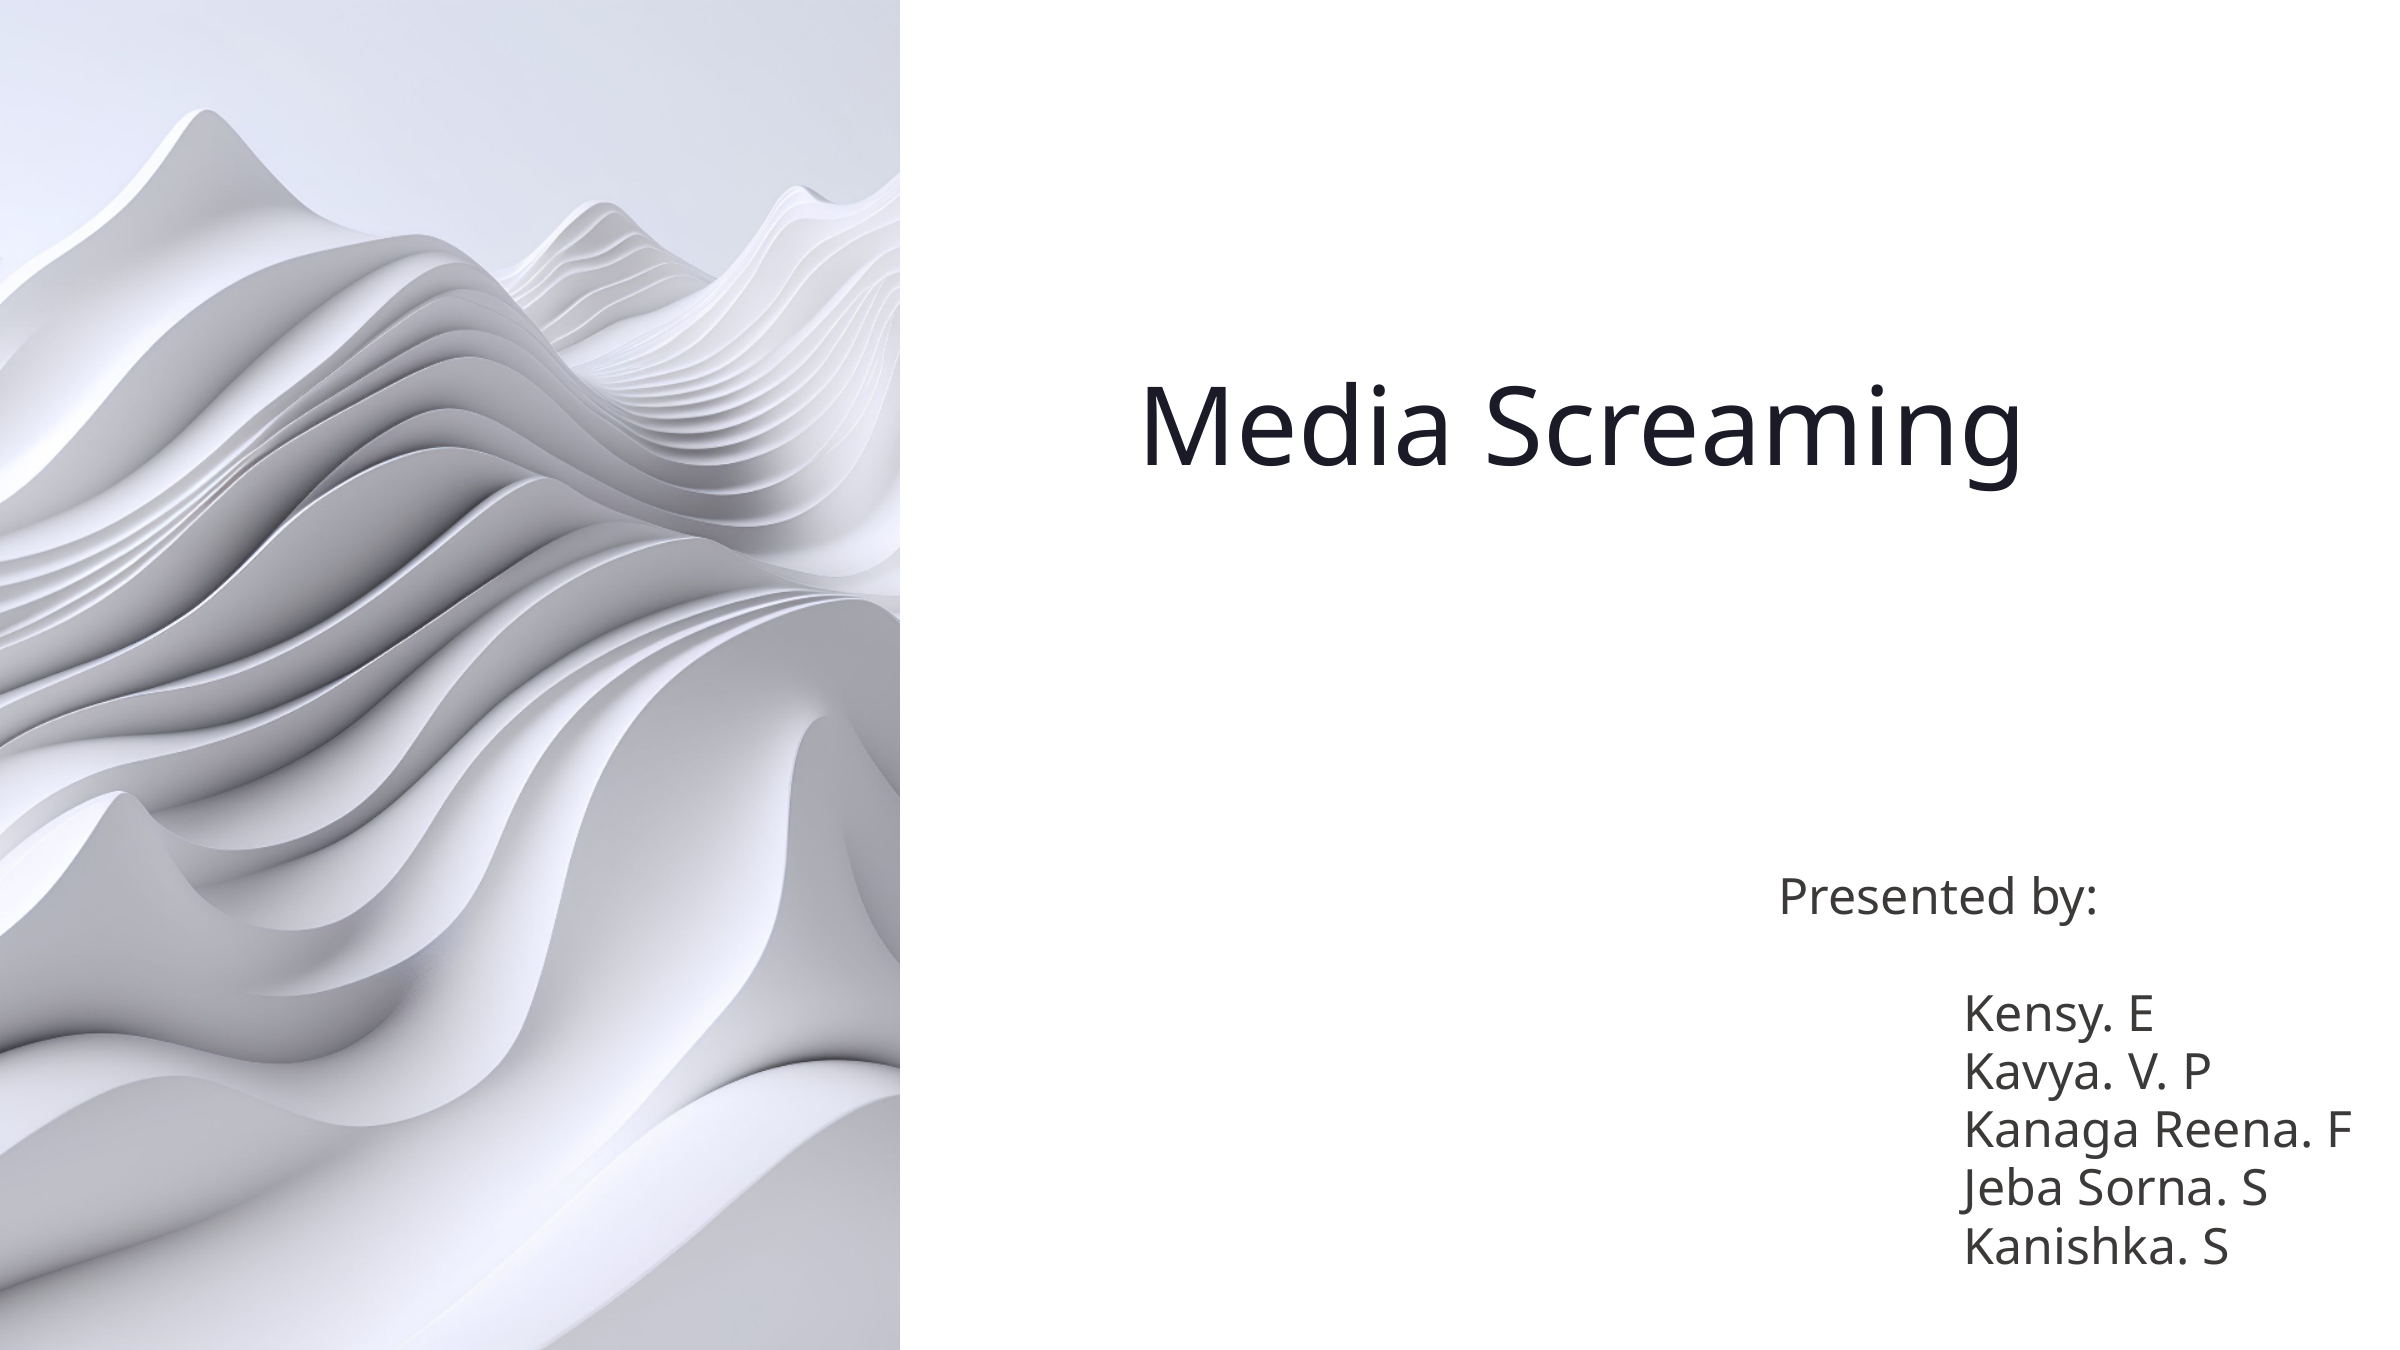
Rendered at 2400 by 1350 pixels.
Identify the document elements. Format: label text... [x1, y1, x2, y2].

text_box Presented by: Kensy. E Kavya. V. P Kanaga Reena. F Jeba Sorna. S Kanishka. S [1754, 858, 2400, 1282]
picture [0, 0, 900, 1350]
text_box Media Screaming [1123, 343, 2324, 495]
